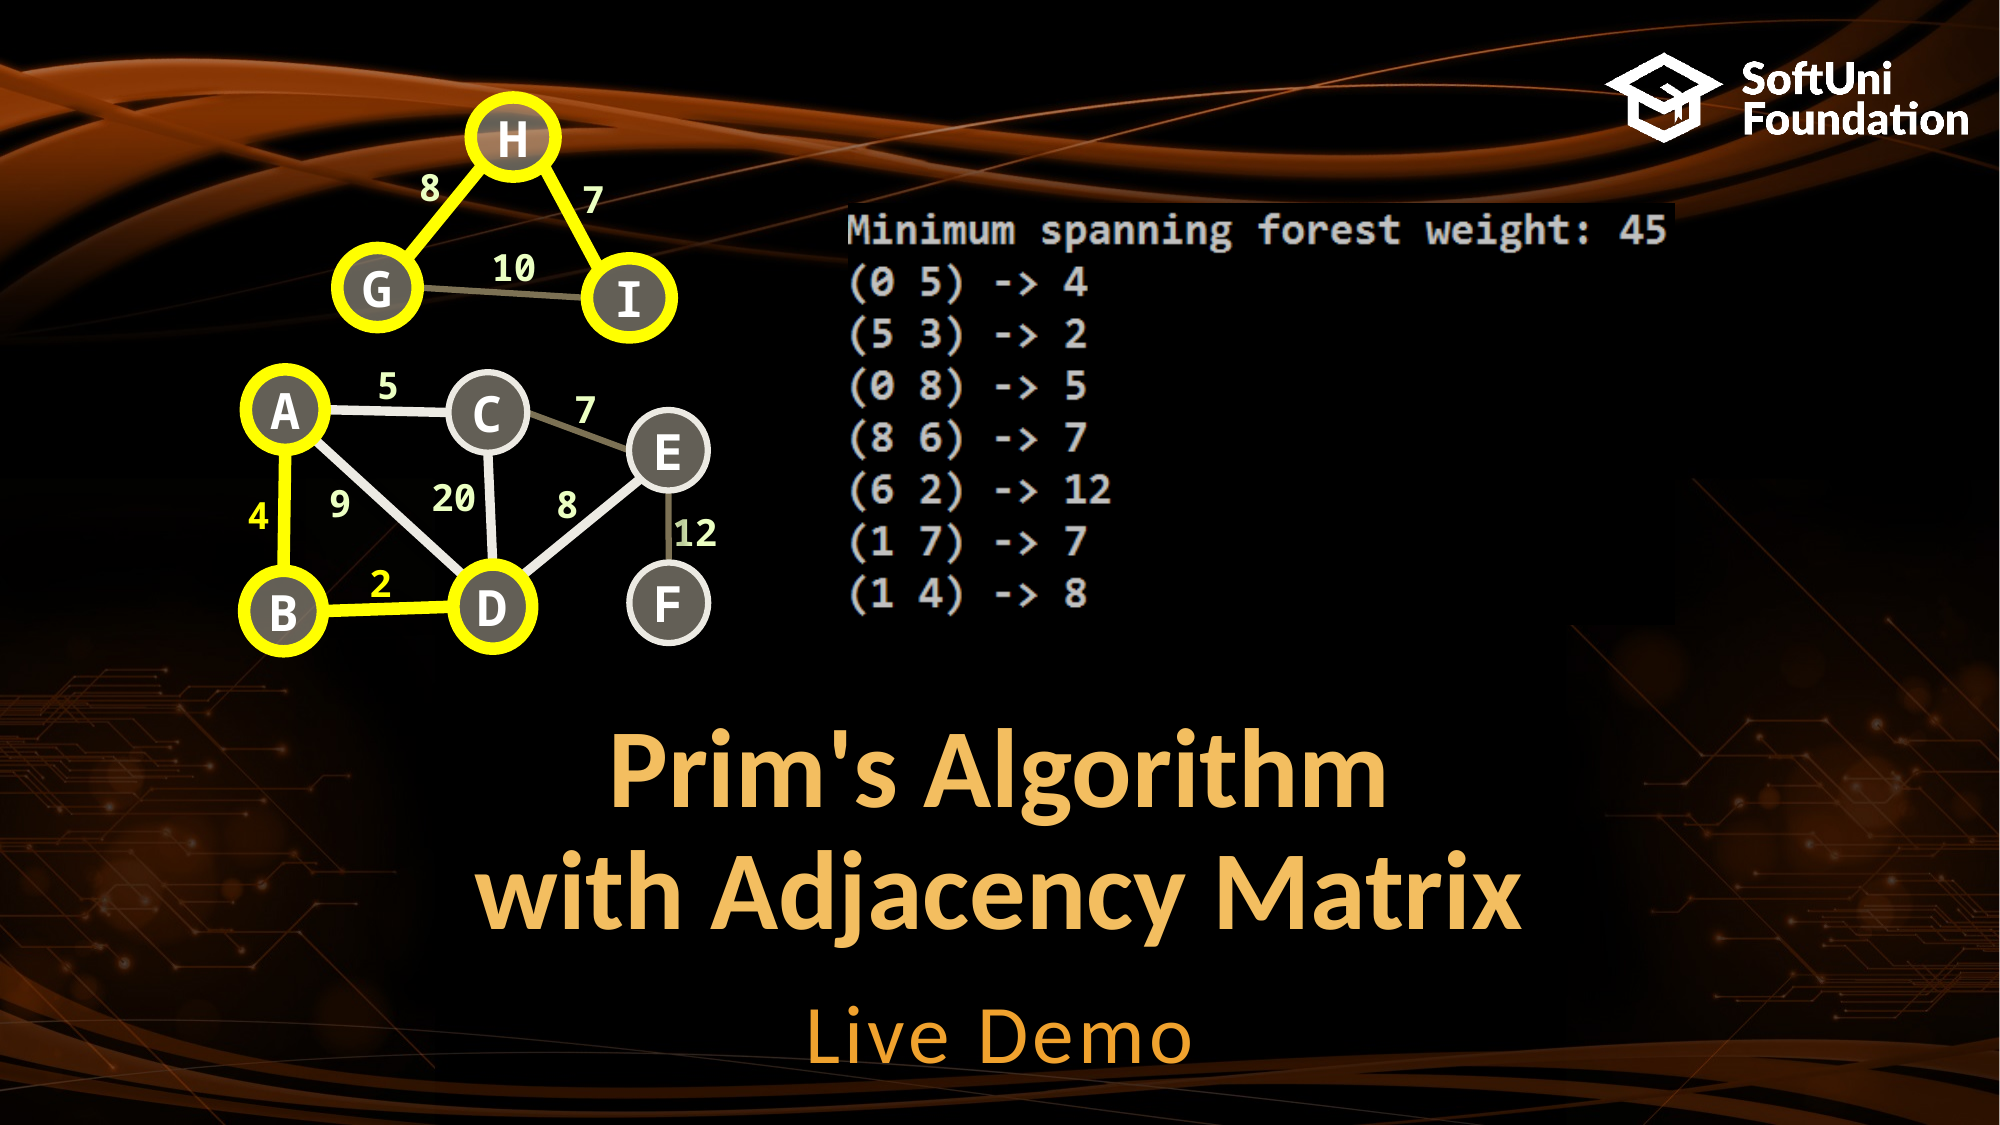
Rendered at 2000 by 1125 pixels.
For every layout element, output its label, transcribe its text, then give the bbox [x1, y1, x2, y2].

title Prim's Algorithm with Adjacency Matrix [124, 702, 1875, 960]
picture [0, 0, 2000, 1125]
list Live Demo [124, 969, 1875, 1088]
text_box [237, 97, 725, 652]
